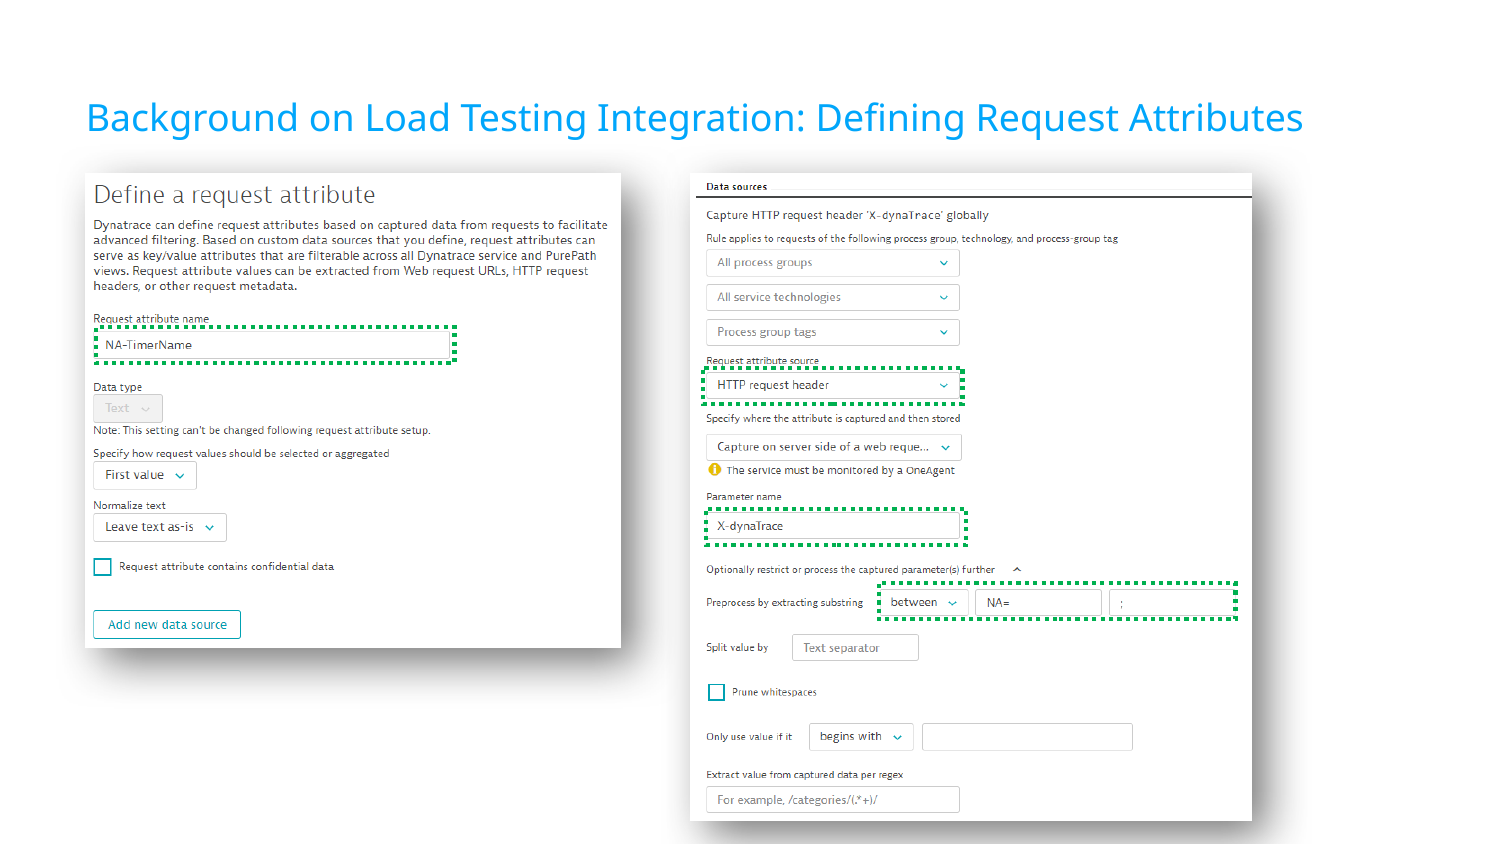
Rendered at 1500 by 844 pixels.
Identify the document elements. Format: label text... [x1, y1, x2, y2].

picture [690, 173, 1252, 821]
picture [85, 173, 621, 648]
title Background on Load Testing Integration: Defining Request Attributes [85, 70, 1412, 153]
